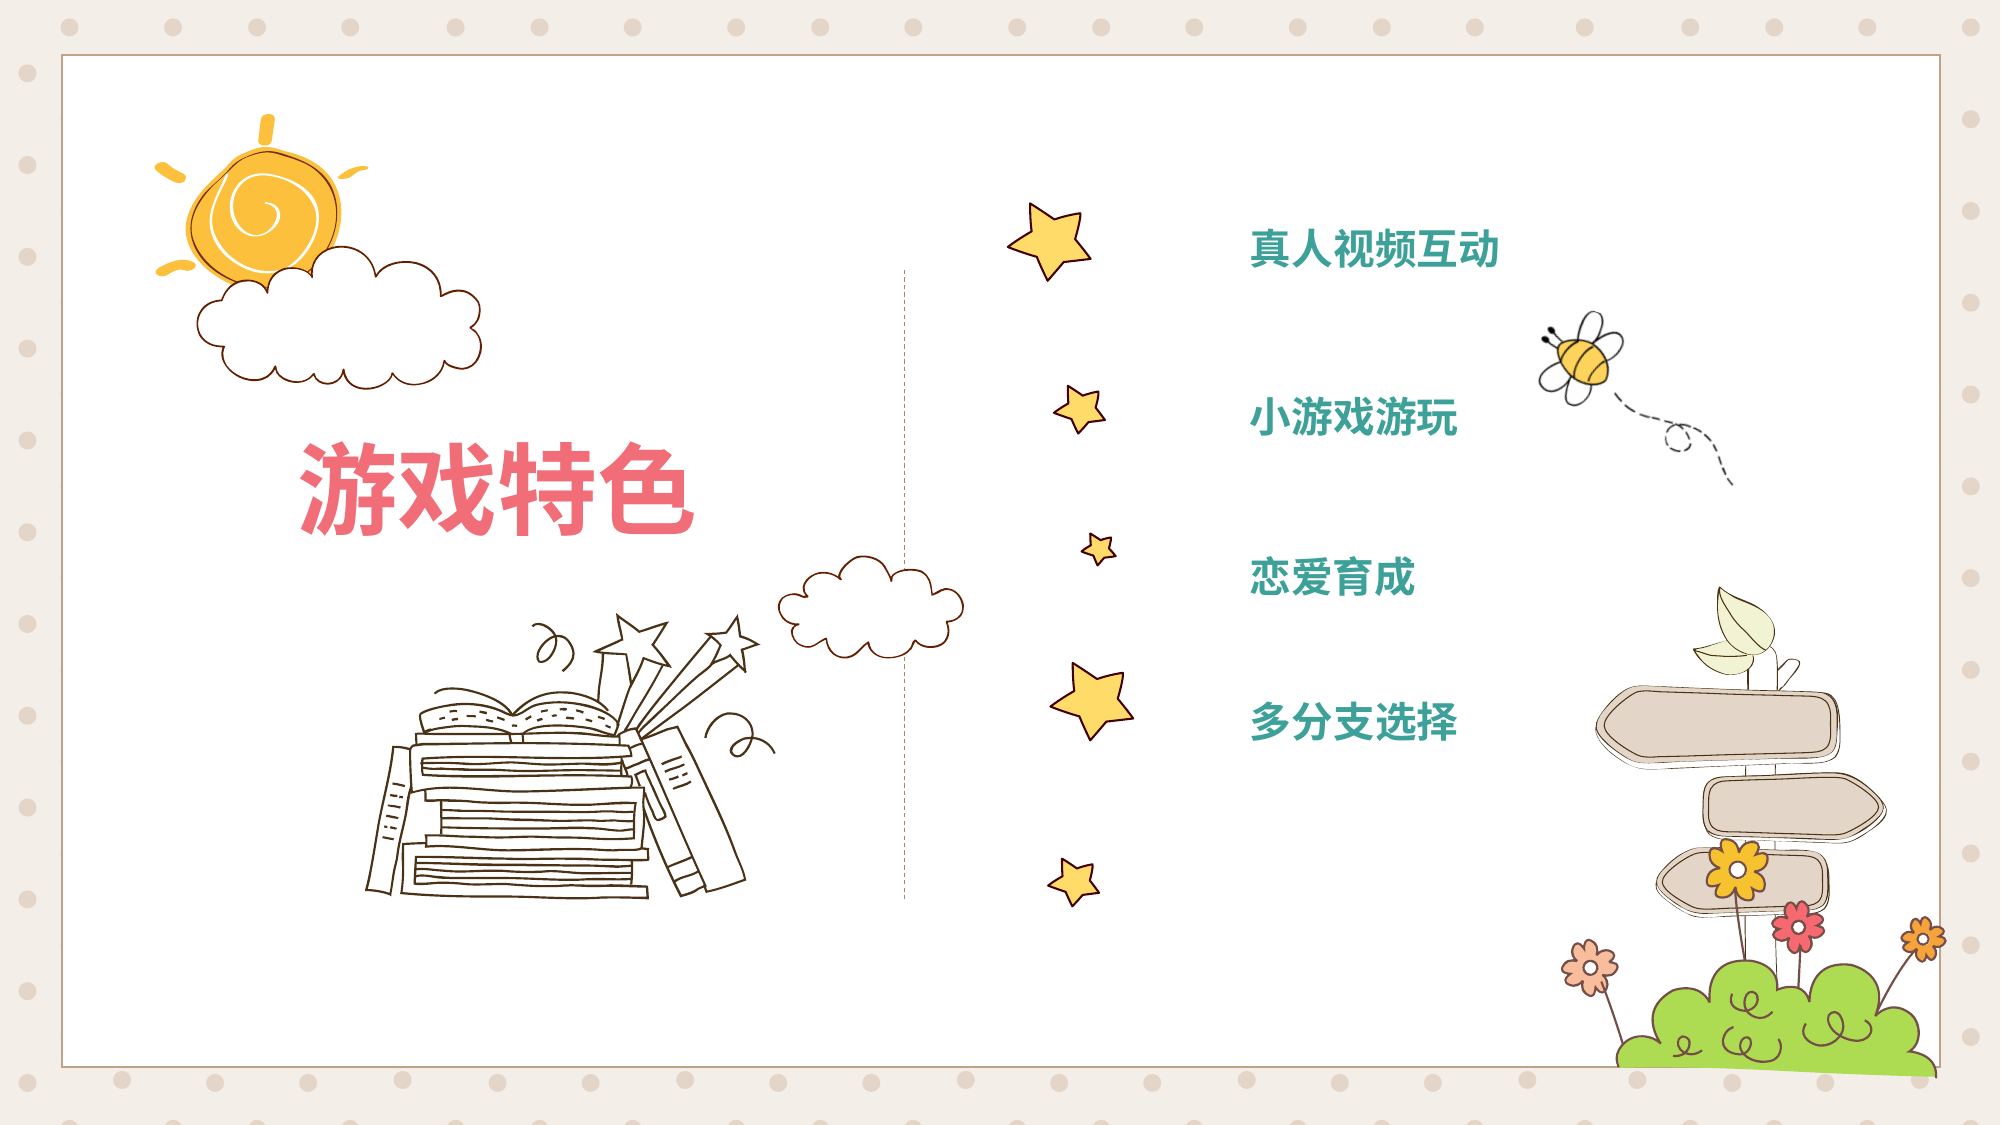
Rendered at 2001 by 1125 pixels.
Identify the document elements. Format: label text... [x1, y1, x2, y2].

text_box 多分支选择 [1234, 677, 1474, 753]
text_box 游戏特色 [282, 420, 713, 555]
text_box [364, 613, 776, 900]
text_box 真人视频互动 [1234, 205, 1516, 281]
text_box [1560, 586, 1947, 1079]
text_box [1007, 203, 1134, 907]
text_box 恋爱育成 [1234, 533, 1432, 609]
text_box [61, 54, 1941, 1068]
picture [1516, 298, 1771, 486]
text_box 小游戏游玩 [1234, 373, 1474, 449]
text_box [775, 553, 966, 660]
picture [153, 113, 369, 327]
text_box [187, 234, 487, 400]
